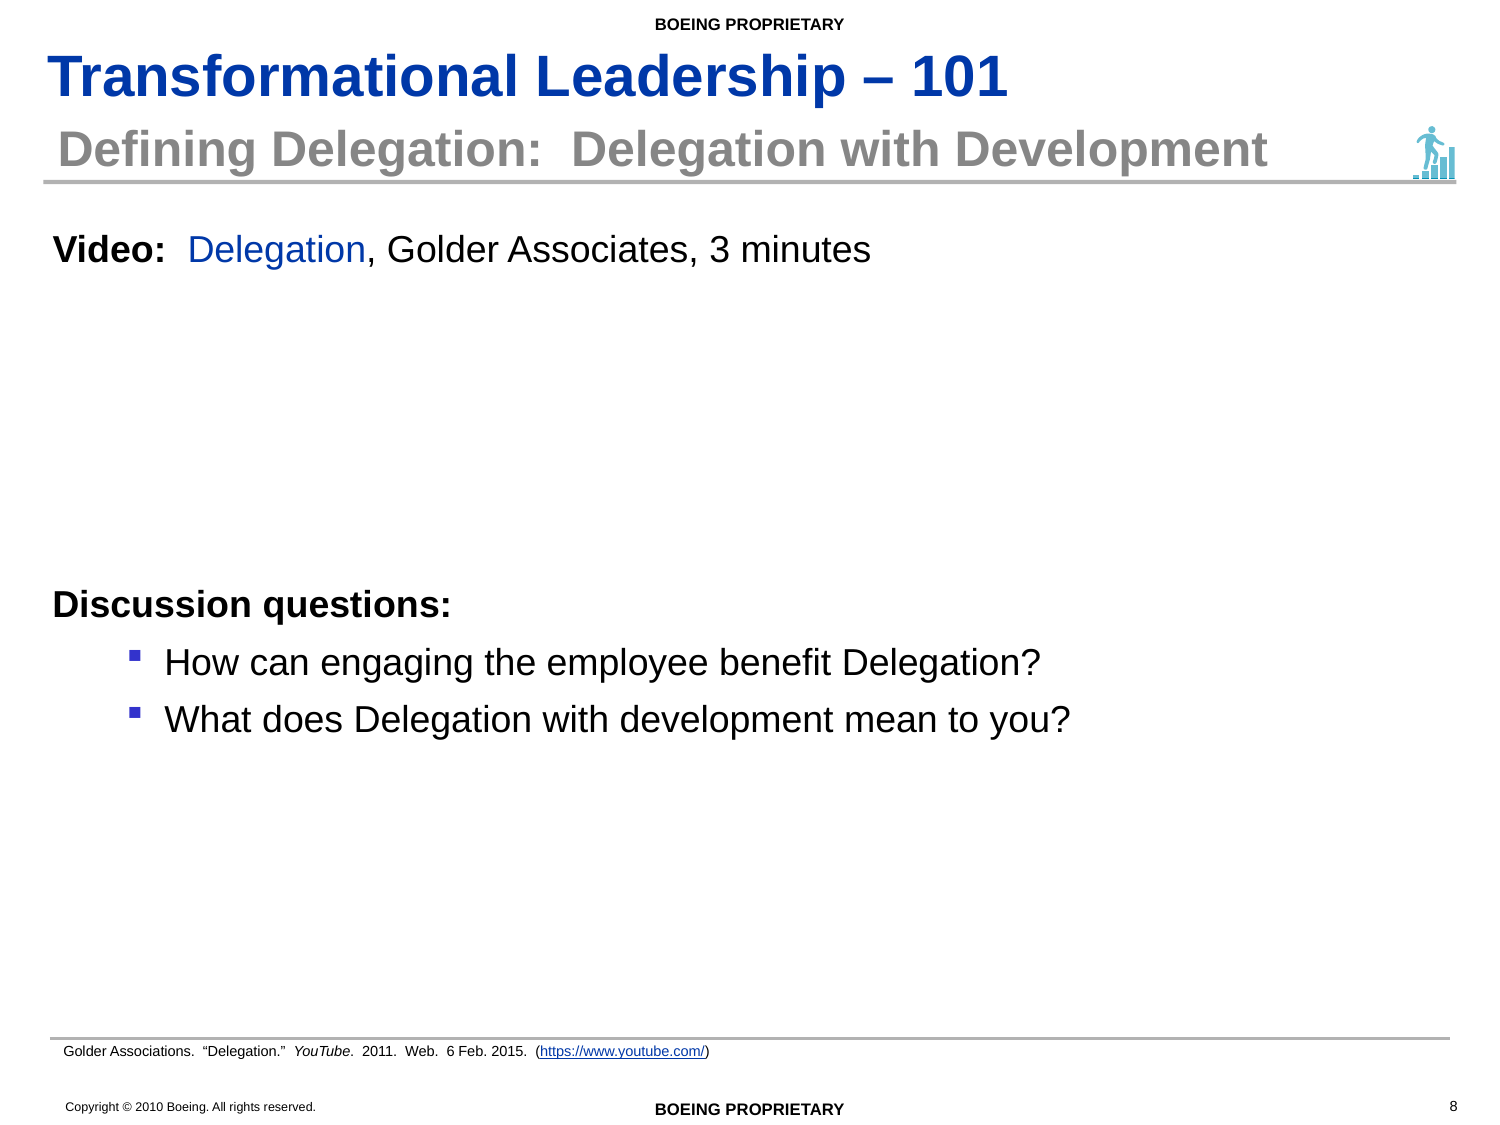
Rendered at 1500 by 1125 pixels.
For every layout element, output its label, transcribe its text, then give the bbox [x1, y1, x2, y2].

title Defining Delegation: Delegation with Development [0, 105, 1500, 180]
text_box Discussion questions: How can engaging the employee benefit Delegation? What does Delegation with development mean to you? [37, 572, 1388, 748]
slide_number 8 [1048, 1087, 1459, 1124]
text_box Video: Delegation, Golder Associates, 3 minutes [37, 217, 1363, 330]
text_box Golder Associations. “Delegation.” YouTube. 2011. Web. 6 Feb. 2015. (https://www.youtube.com/) [48, 1035, 729, 1085]
